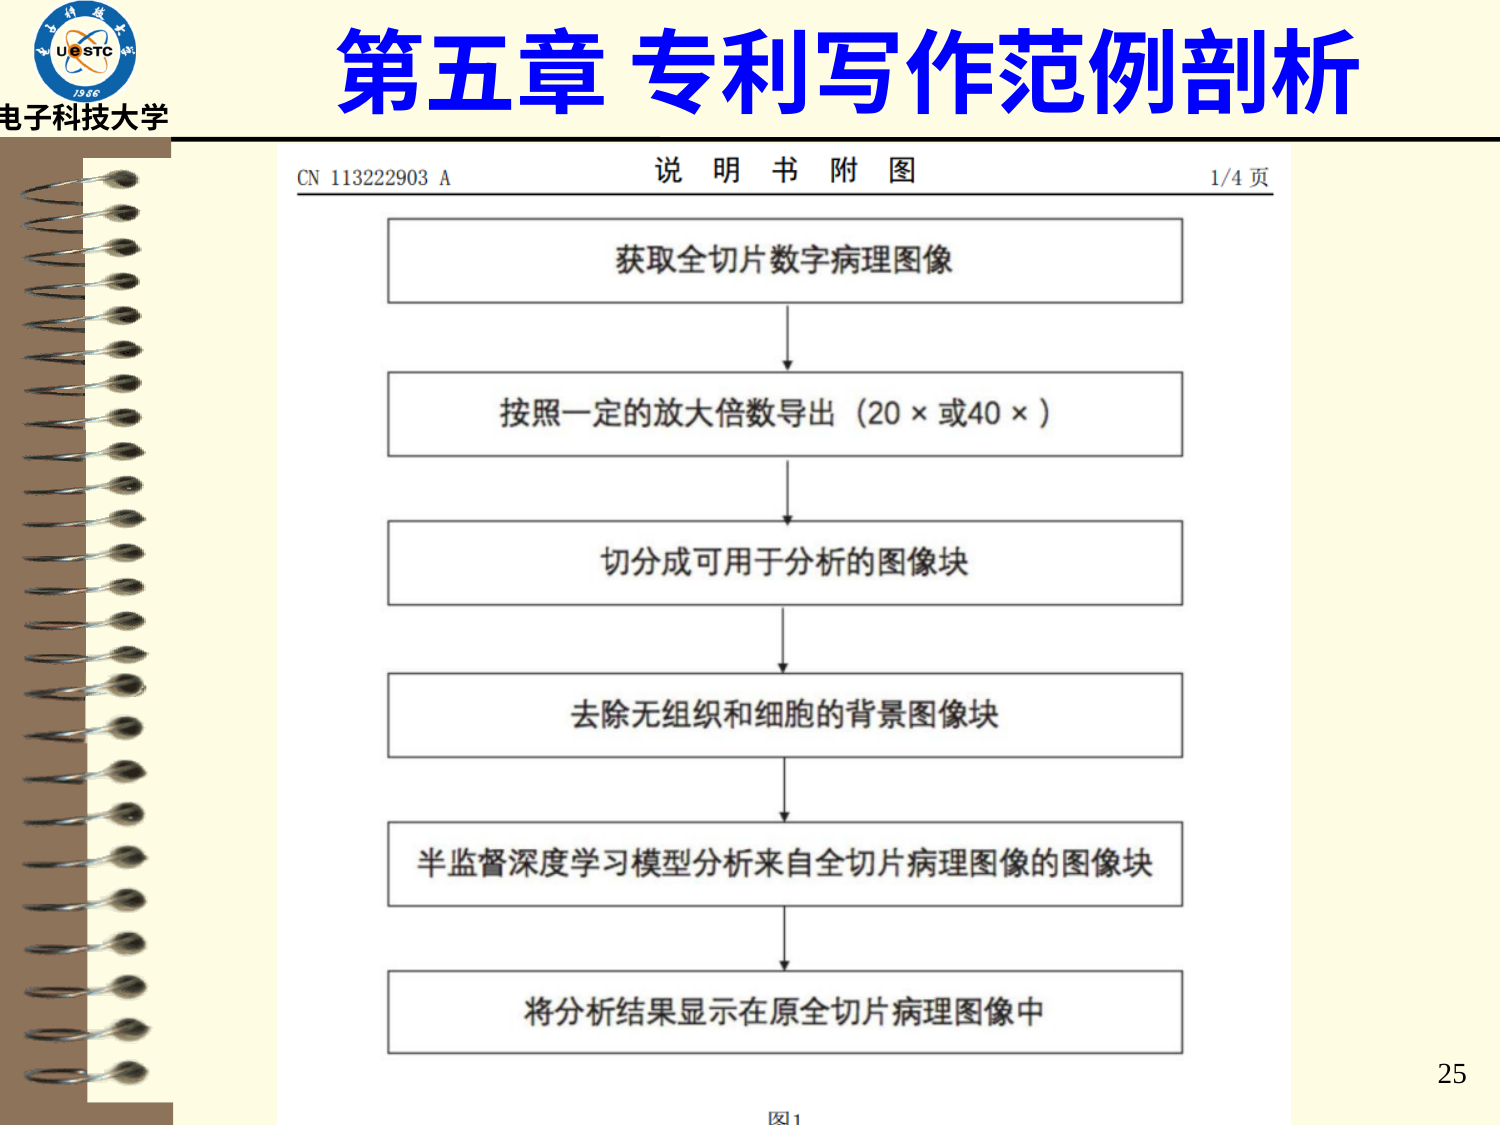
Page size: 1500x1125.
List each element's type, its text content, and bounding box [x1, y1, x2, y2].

picture [0, 137, 174, 1125]
picture [34, 0, 136, 103]
picture [277, 143, 1291, 1125]
slide_number 25 [1296, 1046, 1483, 1123]
title 第五章 专利写作范例剖析 [196, 3, 1500, 138]
